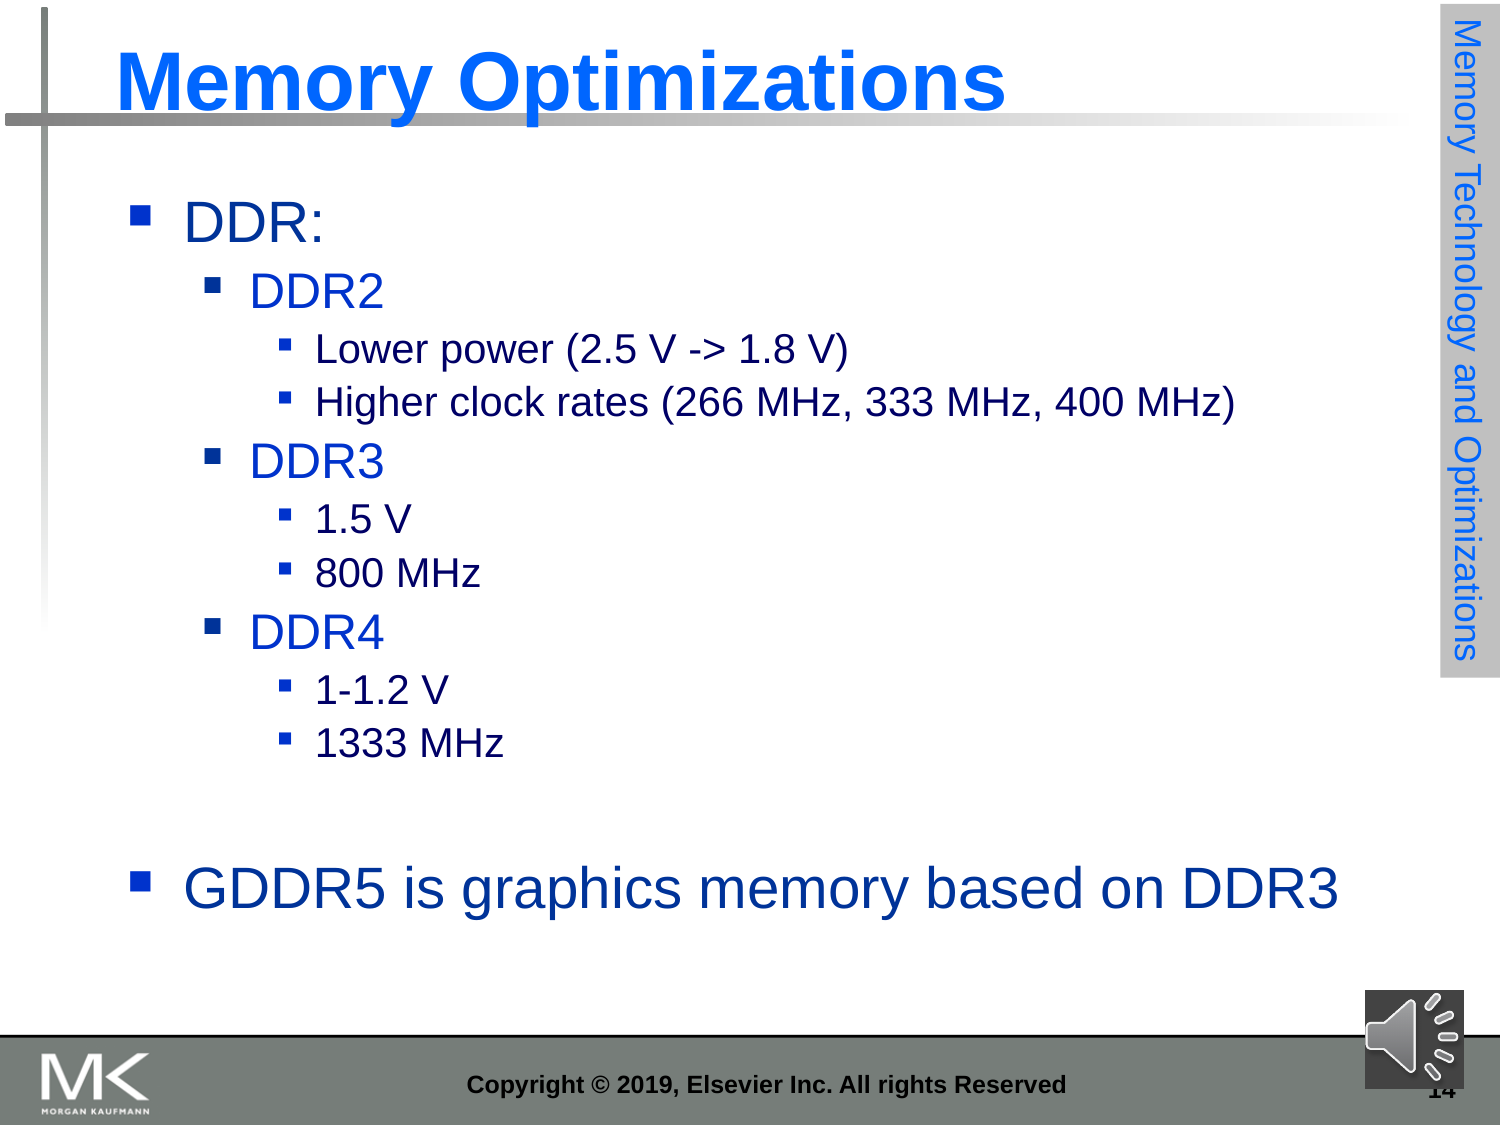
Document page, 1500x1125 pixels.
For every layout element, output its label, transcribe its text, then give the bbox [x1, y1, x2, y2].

picture [29, 1046, 160, 1123]
text_box Memory Technology and Optimizations [1440, 3, 1500, 678]
picture [1364, 989, 1465, 1090]
title Memory Optimizations [100, 18, 1440, 135]
list DDR: DDR2 Lower power (2.5 V -> 1.8 V) Higher clock rates (266 MHz, 333 MHz, 400 MHz) DDR3 1.5 V 800 MHz DDR4 1-1.2 V 1333 MHz GDDR5 is graphics memory based on DDR3 [111, 184, 1389, 1024]
footer Copyright © 2019, Elsevier Inc. All rights Reserved [170, 1046, 1365, 1106]
